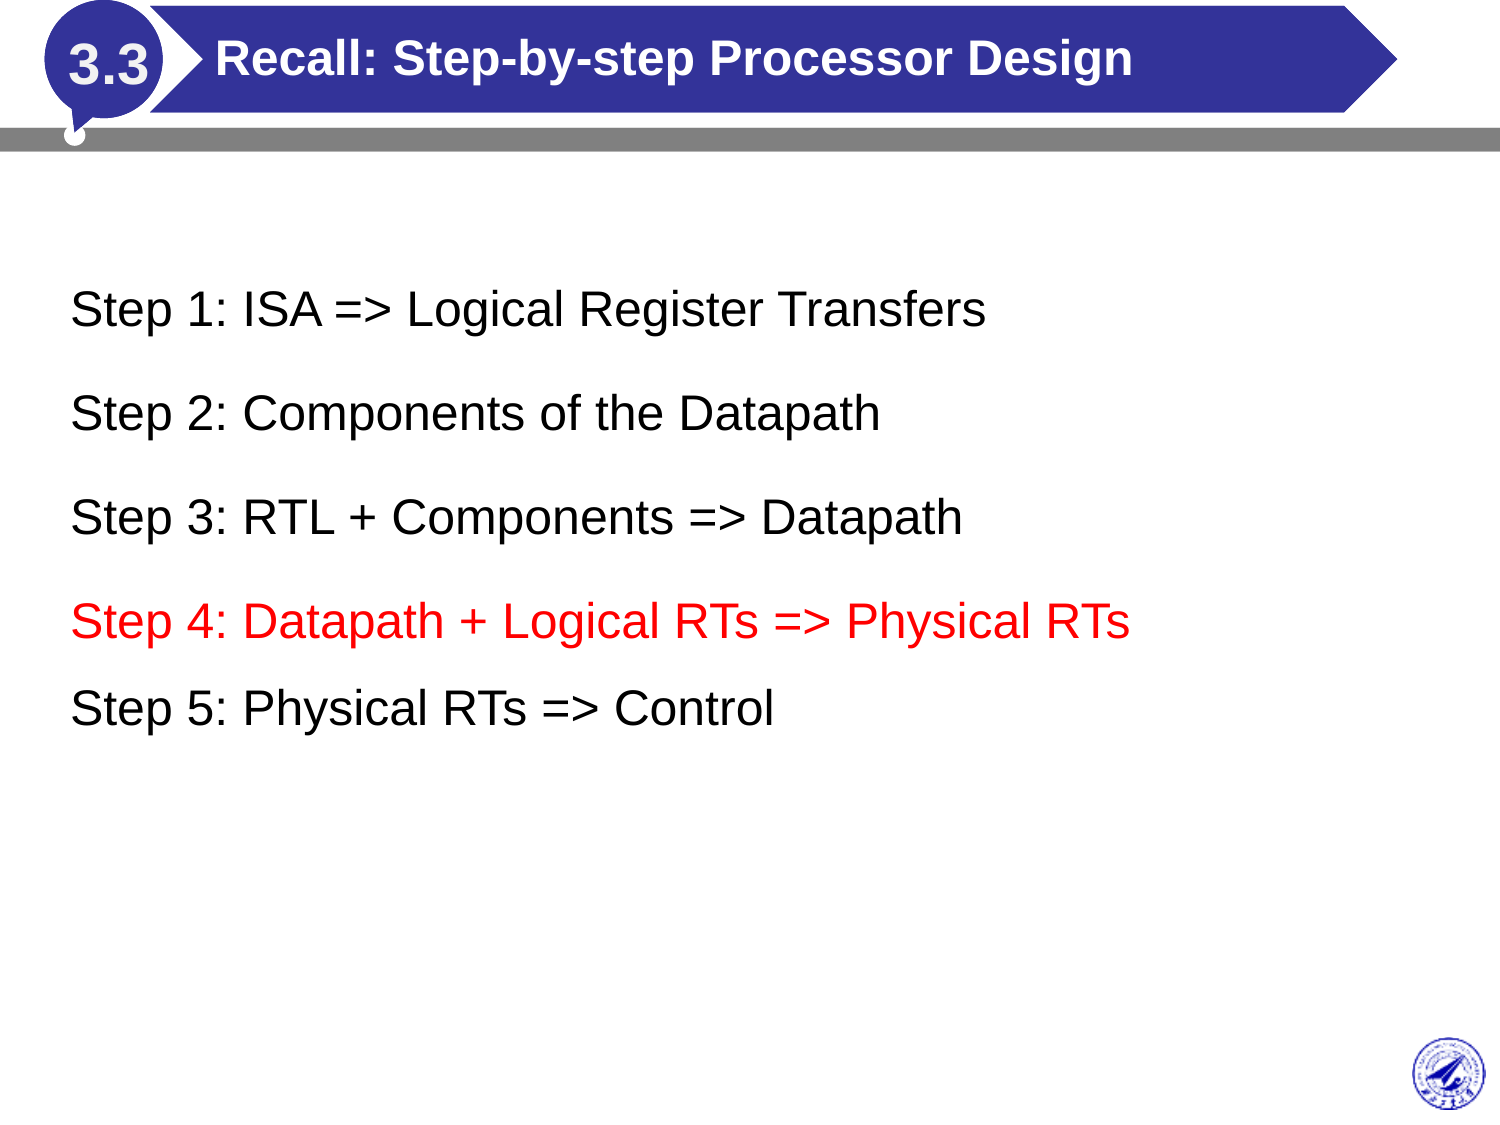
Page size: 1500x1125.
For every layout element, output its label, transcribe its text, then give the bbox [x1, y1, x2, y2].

list 3.3 [37, 19, 175, 113]
list Step 1: ISA => Logical Register Transfers Step 2: Components of the Datapath Step 3: RTL + Components => Datapath Step 4: Datapath + Logical RTs => Physical RTs Step 5: Physical RTs => Control [59, 280, 1398, 927]
picture [1412, 1037, 1486, 1110]
title Recall: Step-by-step Processor Design [200, 18, 1398, 125]
